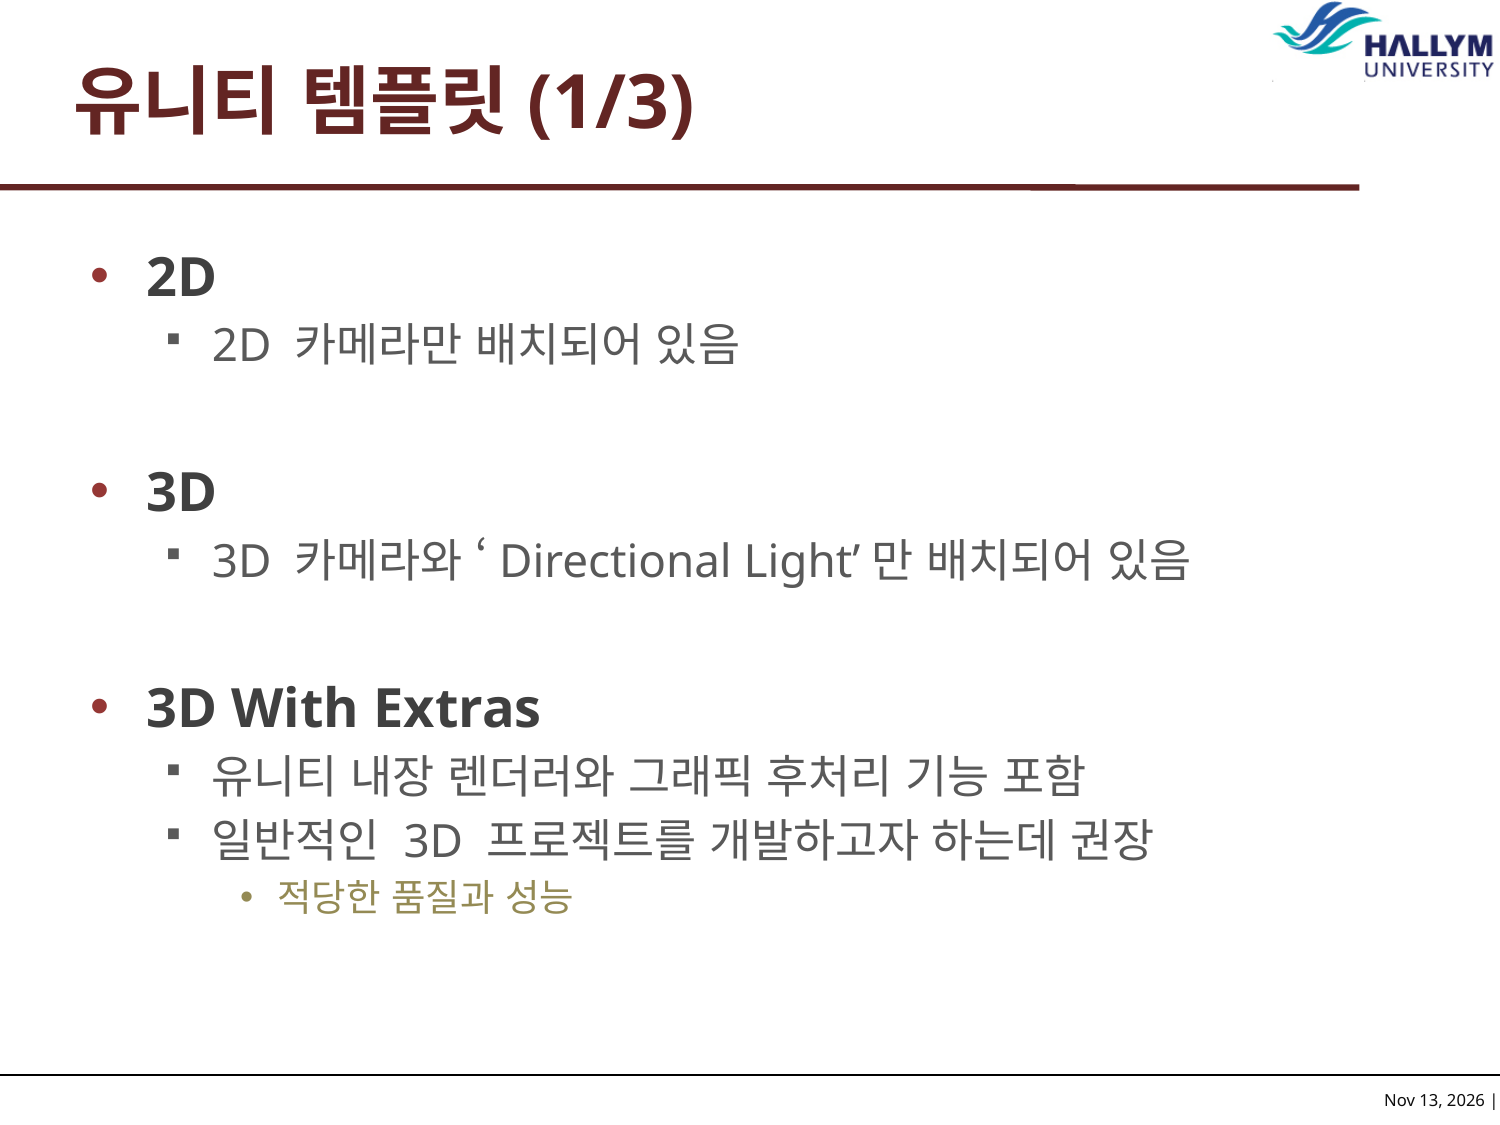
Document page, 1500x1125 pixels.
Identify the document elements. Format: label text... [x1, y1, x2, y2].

title 유니티 템플릿(1/3) [44, 33, 1395, 164]
list 2D 2D 카메라만 배치되어 있음 3D 3D 카메라와 ‘Directional Light’만 배치되어 있음 3D With Extras 유니티 내장 렌더러와 그래픽 후처리 기능 포함 일반적인 3D 프로젝트를 개발하고자 하는데 권장 적당한 품질과 성능 [75, 234, 1425, 1032]
picture [1269, 0, 1500, 82]
